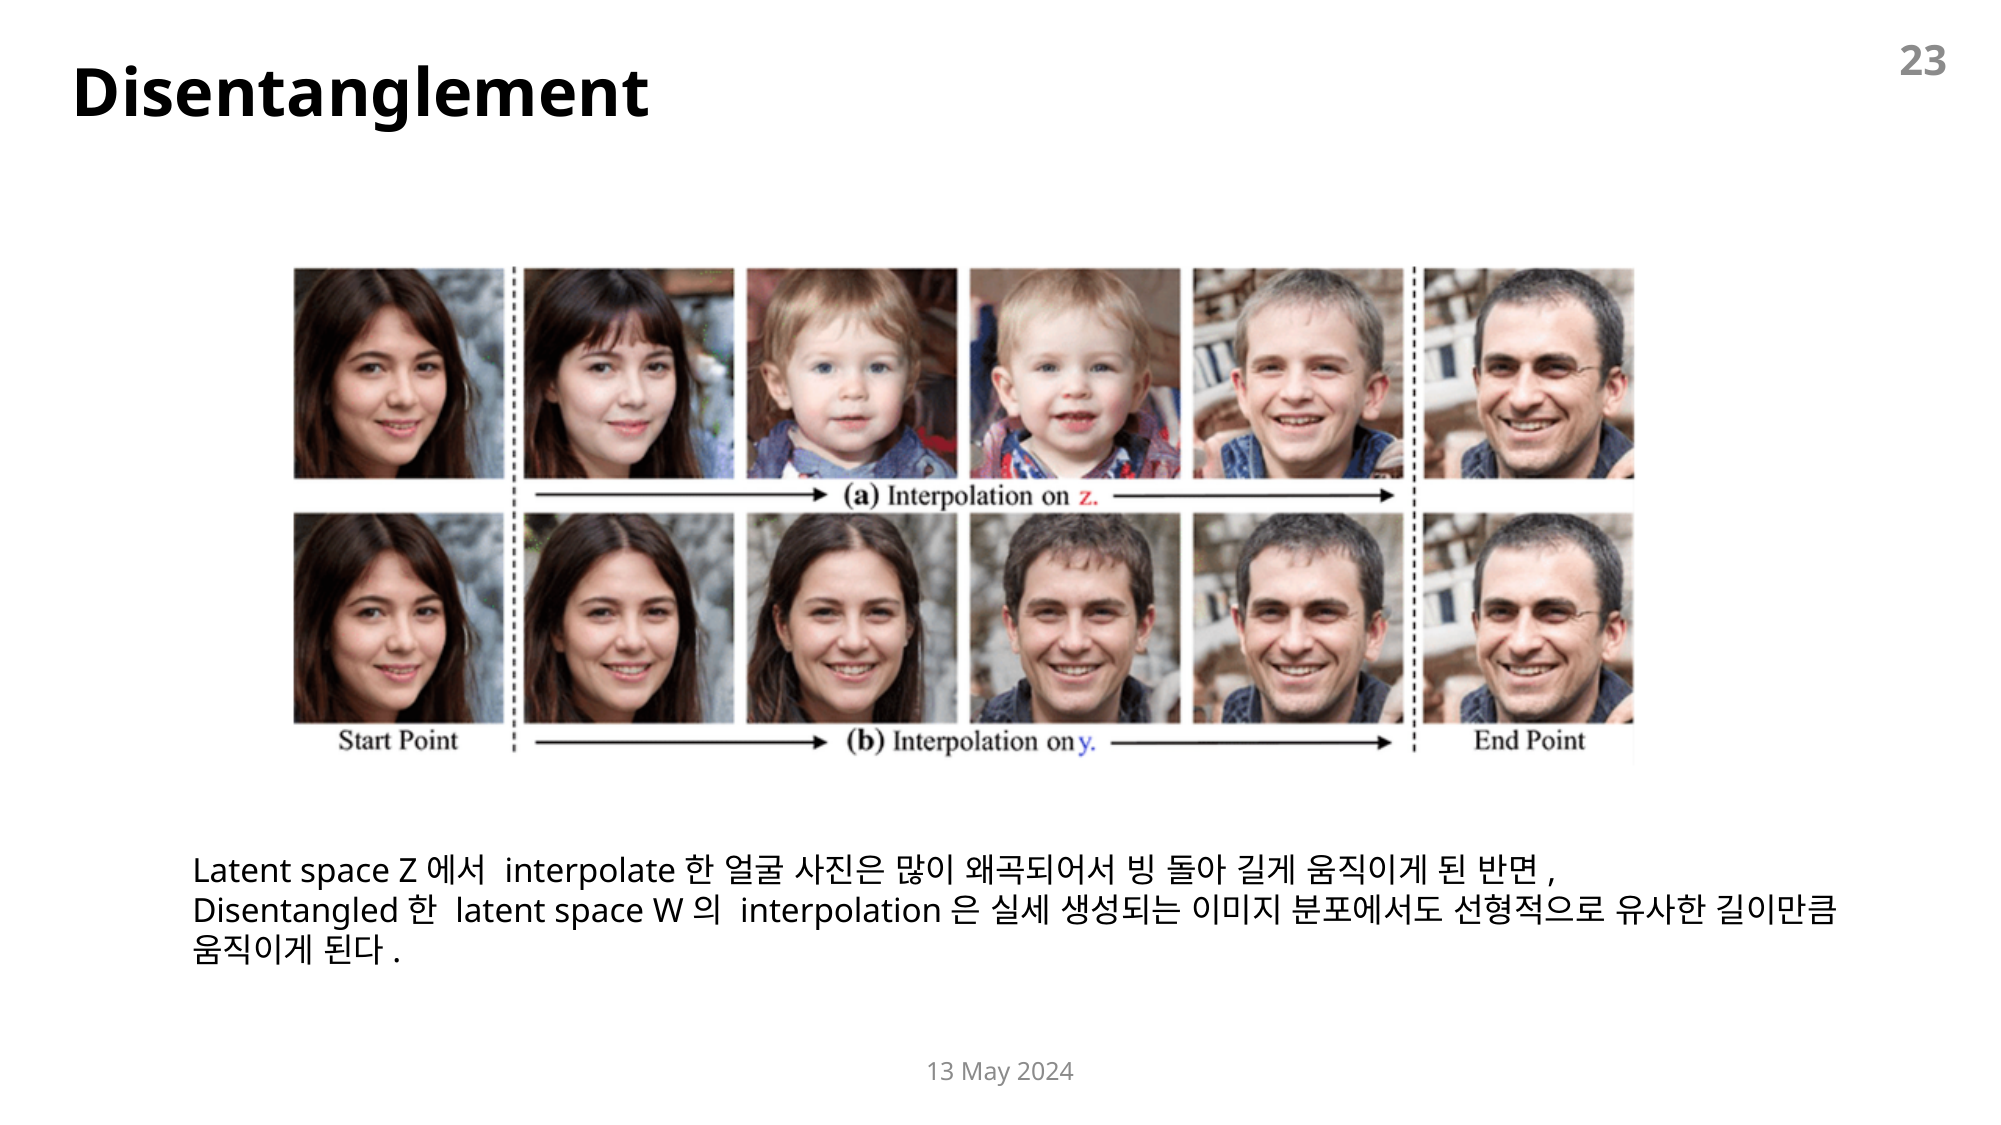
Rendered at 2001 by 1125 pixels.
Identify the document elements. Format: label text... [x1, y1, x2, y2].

text_box Latent space Z에서 interpolate한 얼굴 사진은 많이 왜곡되어서 빙 돌아 길게 움직이게 된 반면, Disentangled한 latent space W의 interpolation은 실세 생성되는 이미지 분포에서도 선형적으로 유사한 길이만큼 움직이게 된다. [177, 841, 1935, 977]
picture [283, 259, 1647, 778]
footer 13 May 2024 [662, 1042, 1338, 1103]
text_box 23 [1512, 28, 1963, 89]
text_box Disentanglement [57, 42, 1647, 138]
